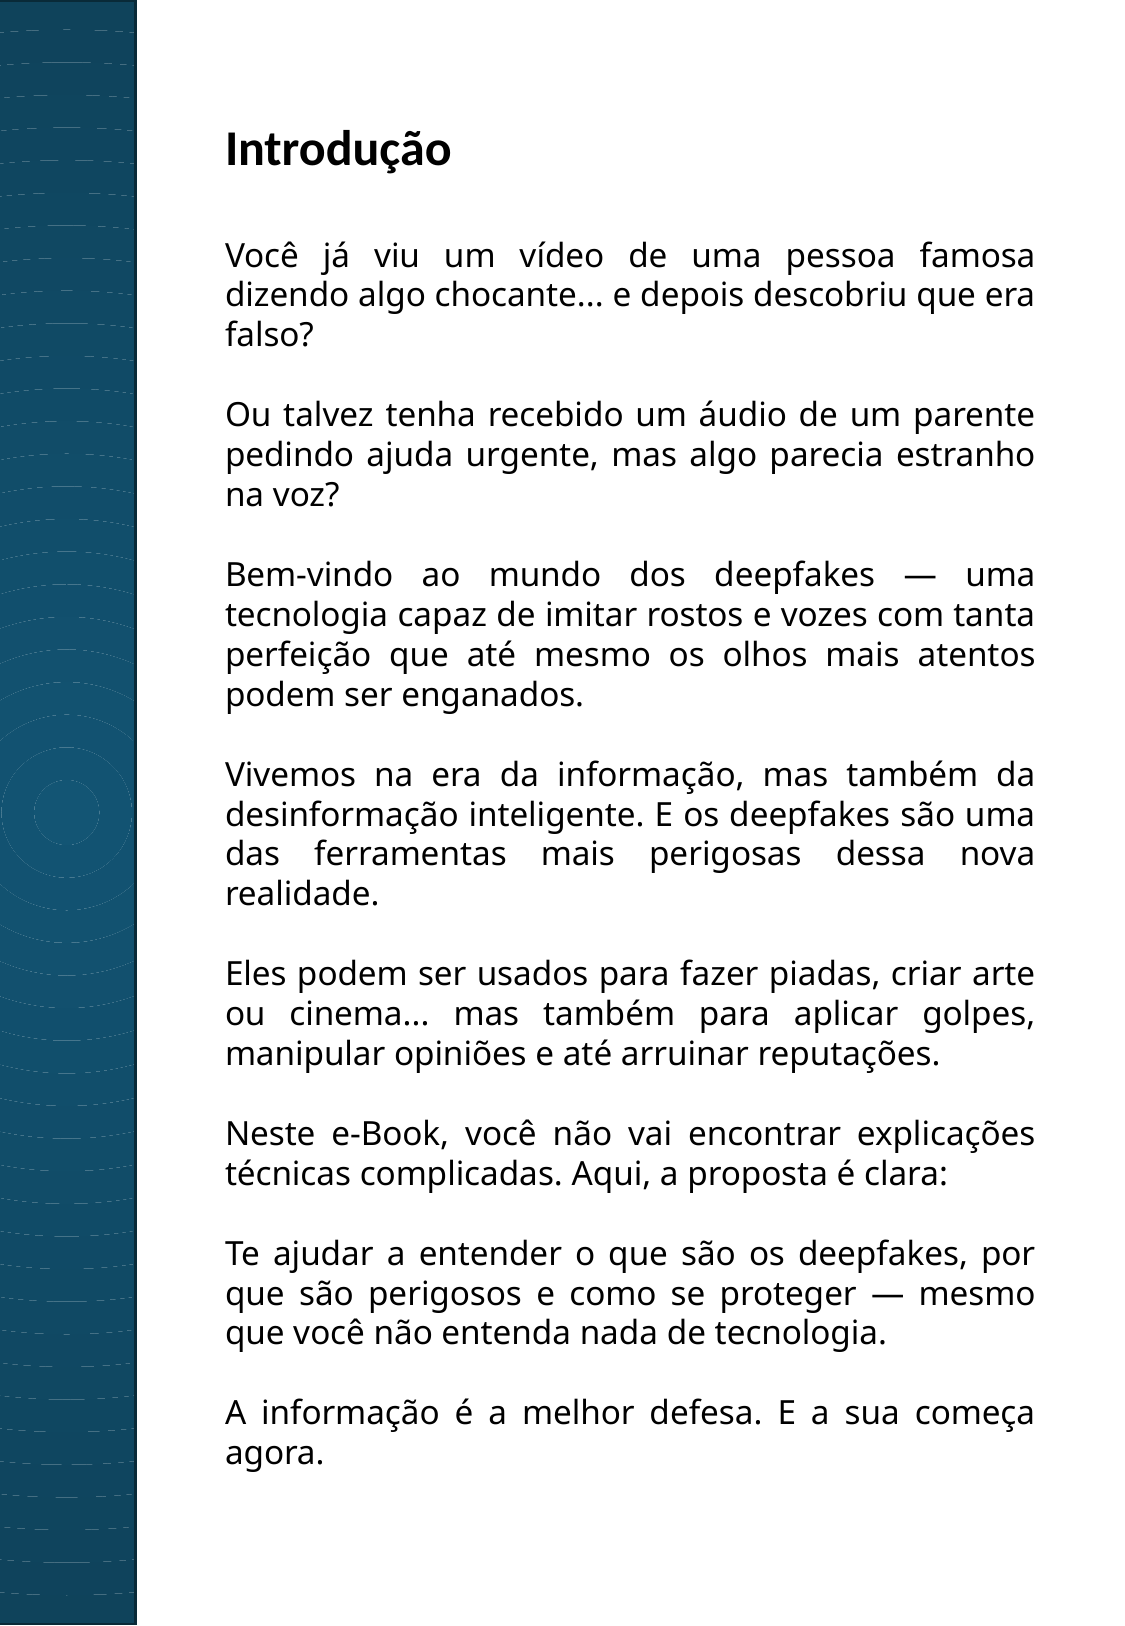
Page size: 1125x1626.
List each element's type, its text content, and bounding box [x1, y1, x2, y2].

text_box [0, 0, 137, 1625]
text_box Você já viu um vídeo de uma pessoa famosa dizendo algo chocante... e depois descobriu que era falso? Ou talvez tenha recebido um áudio de um parente pedindo ajuda urgente, mas algo parecia estranho na voz? Bem-vindo ao mundo dos deepfakes — uma tecnologia capaz de imitar rostos e vozes com tanta perfeição que até mesmo os olhos mais atentos podem ser enganados. Vivemos na era da informação, mas também da desinformação inteligente. E os deepfakes são uma das ferramentas mais perigosas dessa nova realidade. Eles podem ser usados para fazer piadas, criar arte ou cinema... mas também para aplicar golpes, manipular opiniões e até arruinar reputações. Neste e-Book, você não vai encontrar explicações técnicas complicadas. Aqui, a proposta é clara: Te ajudar a entender o que são os deepfakes, por que são perigosos e como se proteger — mesmo que você não entenda nada de tecnologia. A informação é a melhor defesa. E a sua começa agora. [210, 226, 1052, 1479]
text_box Introdução [210, 108, 1052, 183]
